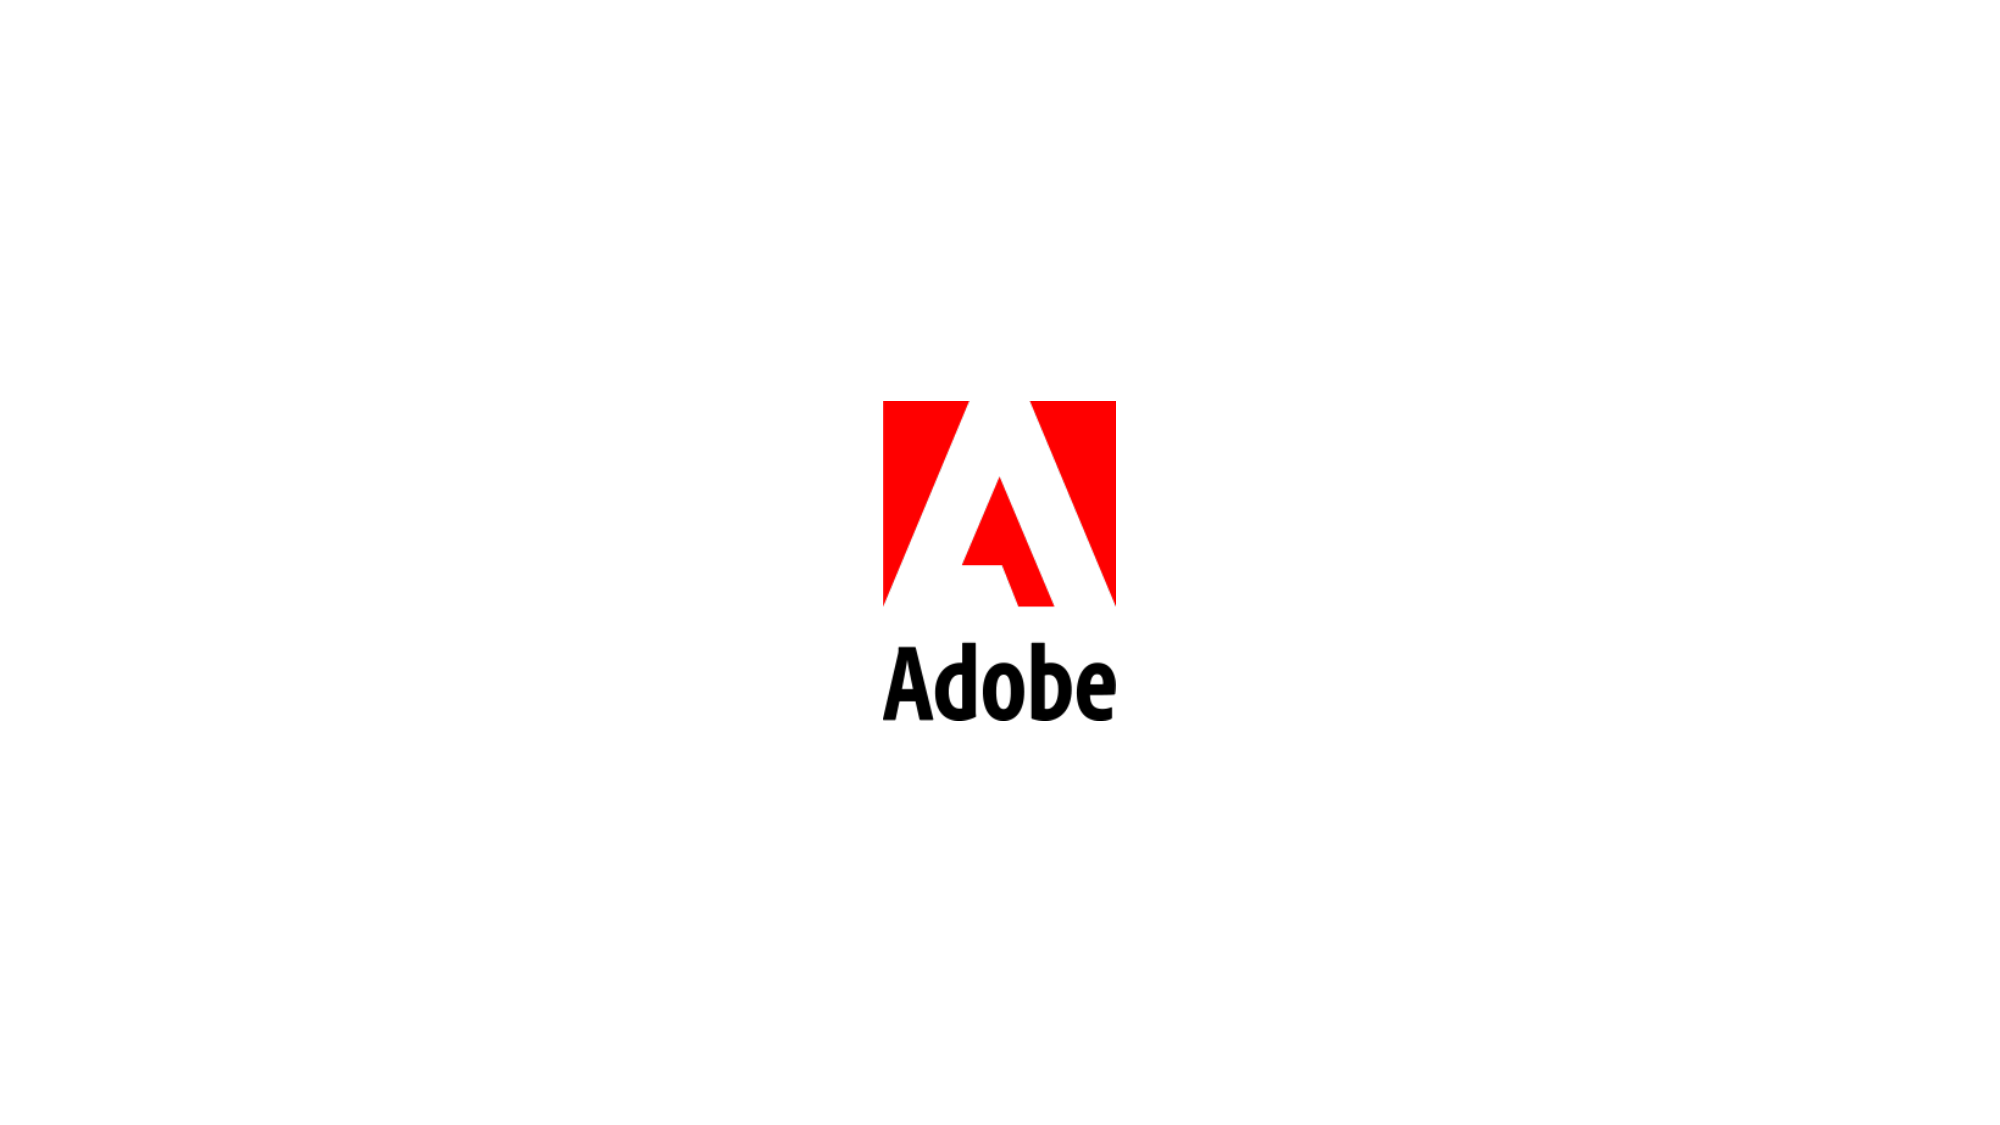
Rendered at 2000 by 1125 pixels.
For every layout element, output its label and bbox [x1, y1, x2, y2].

picture [883, 401, 1116, 721]
